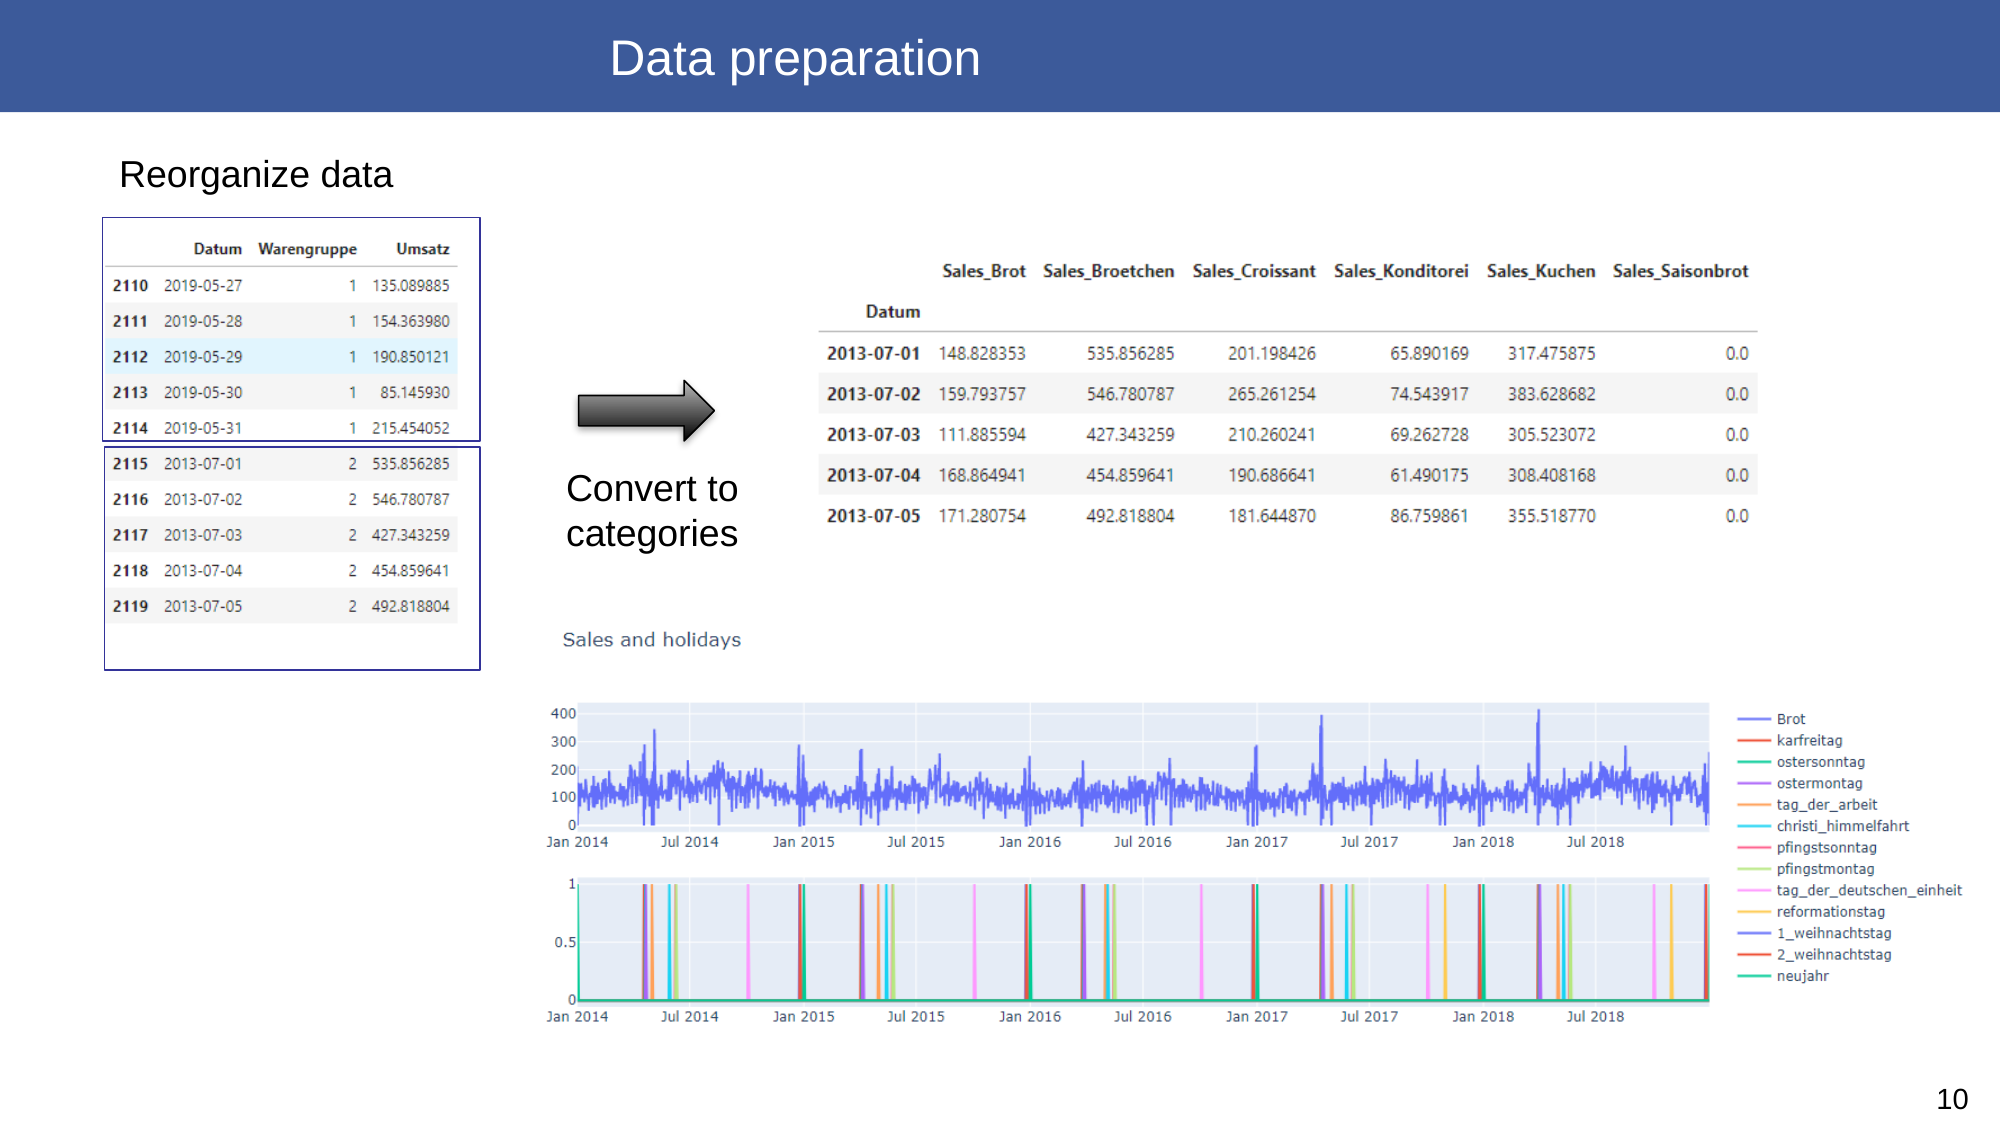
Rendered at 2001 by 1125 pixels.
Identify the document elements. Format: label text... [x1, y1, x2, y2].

text_box Reorganize data [104, 142, 720, 203]
text_box [104, 446, 480, 671]
slide_number 10 [1897, 1070, 2000, 1125]
title Data preparation [0, 0, 1592, 112]
picture [104, 234, 459, 626]
picture [536, 625, 1975, 1034]
text_box [102, 217, 480, 441]
text_box Convert to categories [551, 456, 765, 562]
picture [816, 257, 1768, 547]
text_box [577, 379, 715, 442]
